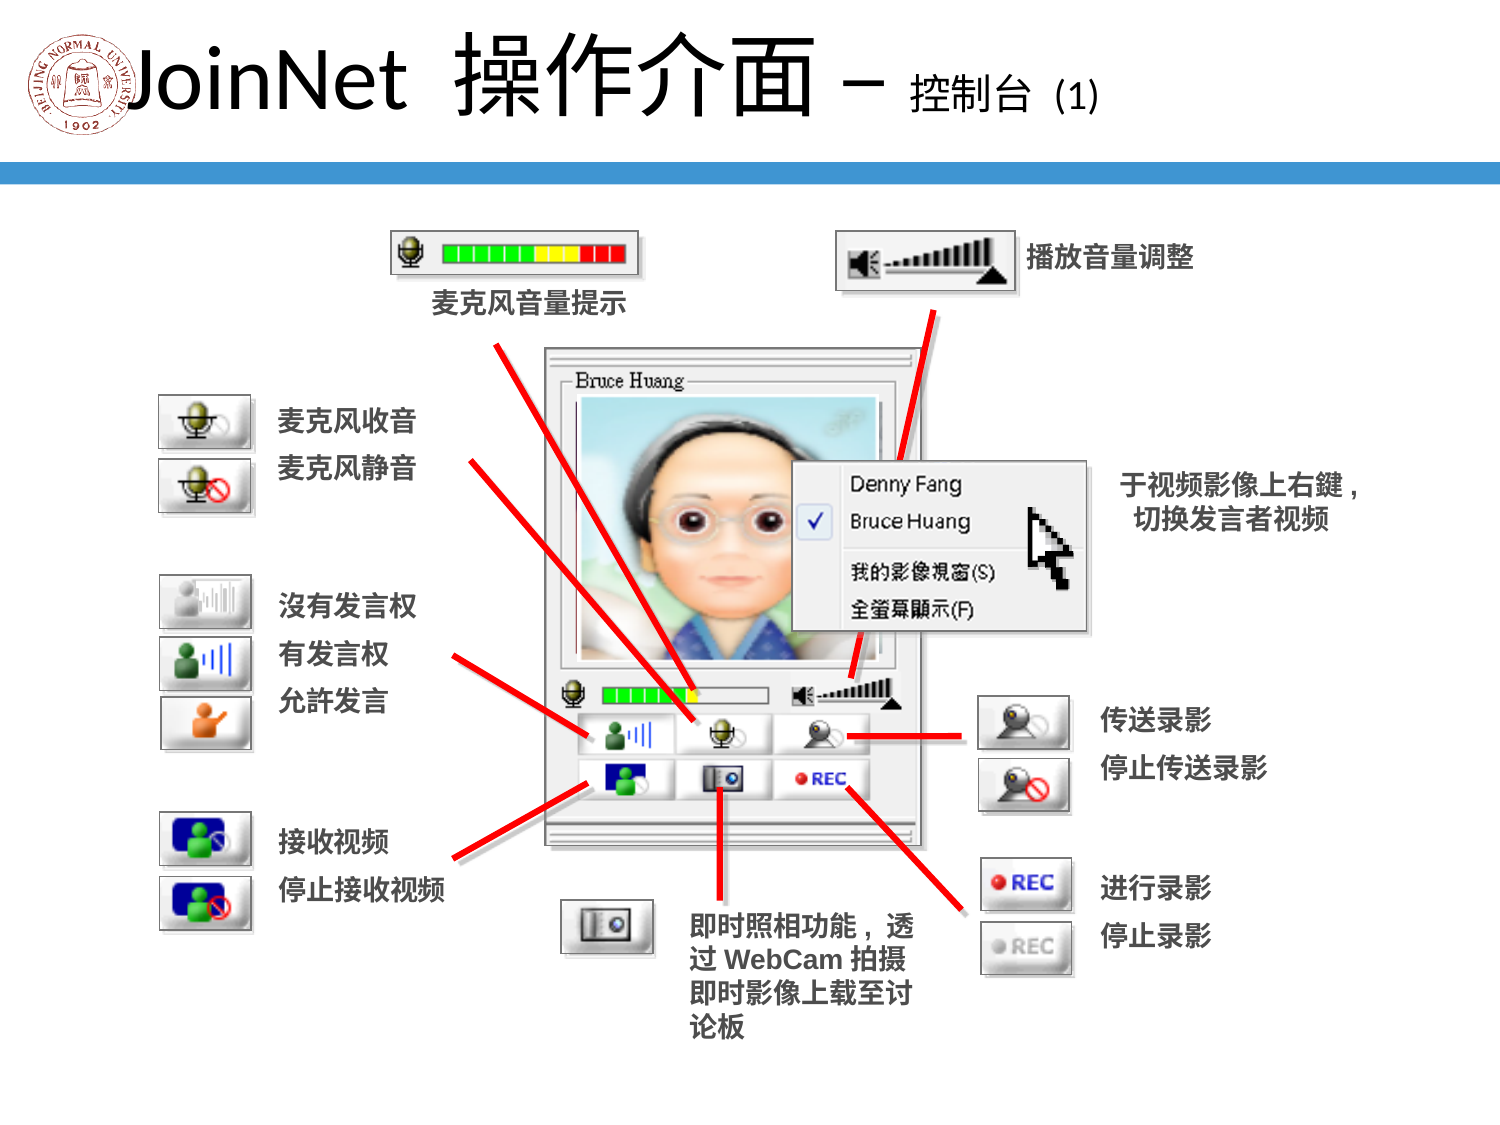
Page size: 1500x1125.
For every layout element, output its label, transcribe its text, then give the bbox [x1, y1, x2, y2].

title JoinNet 操作介面 – 控制台 (1) [0, 0, 1289, 167]
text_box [159, 231, 1371, 1086]
